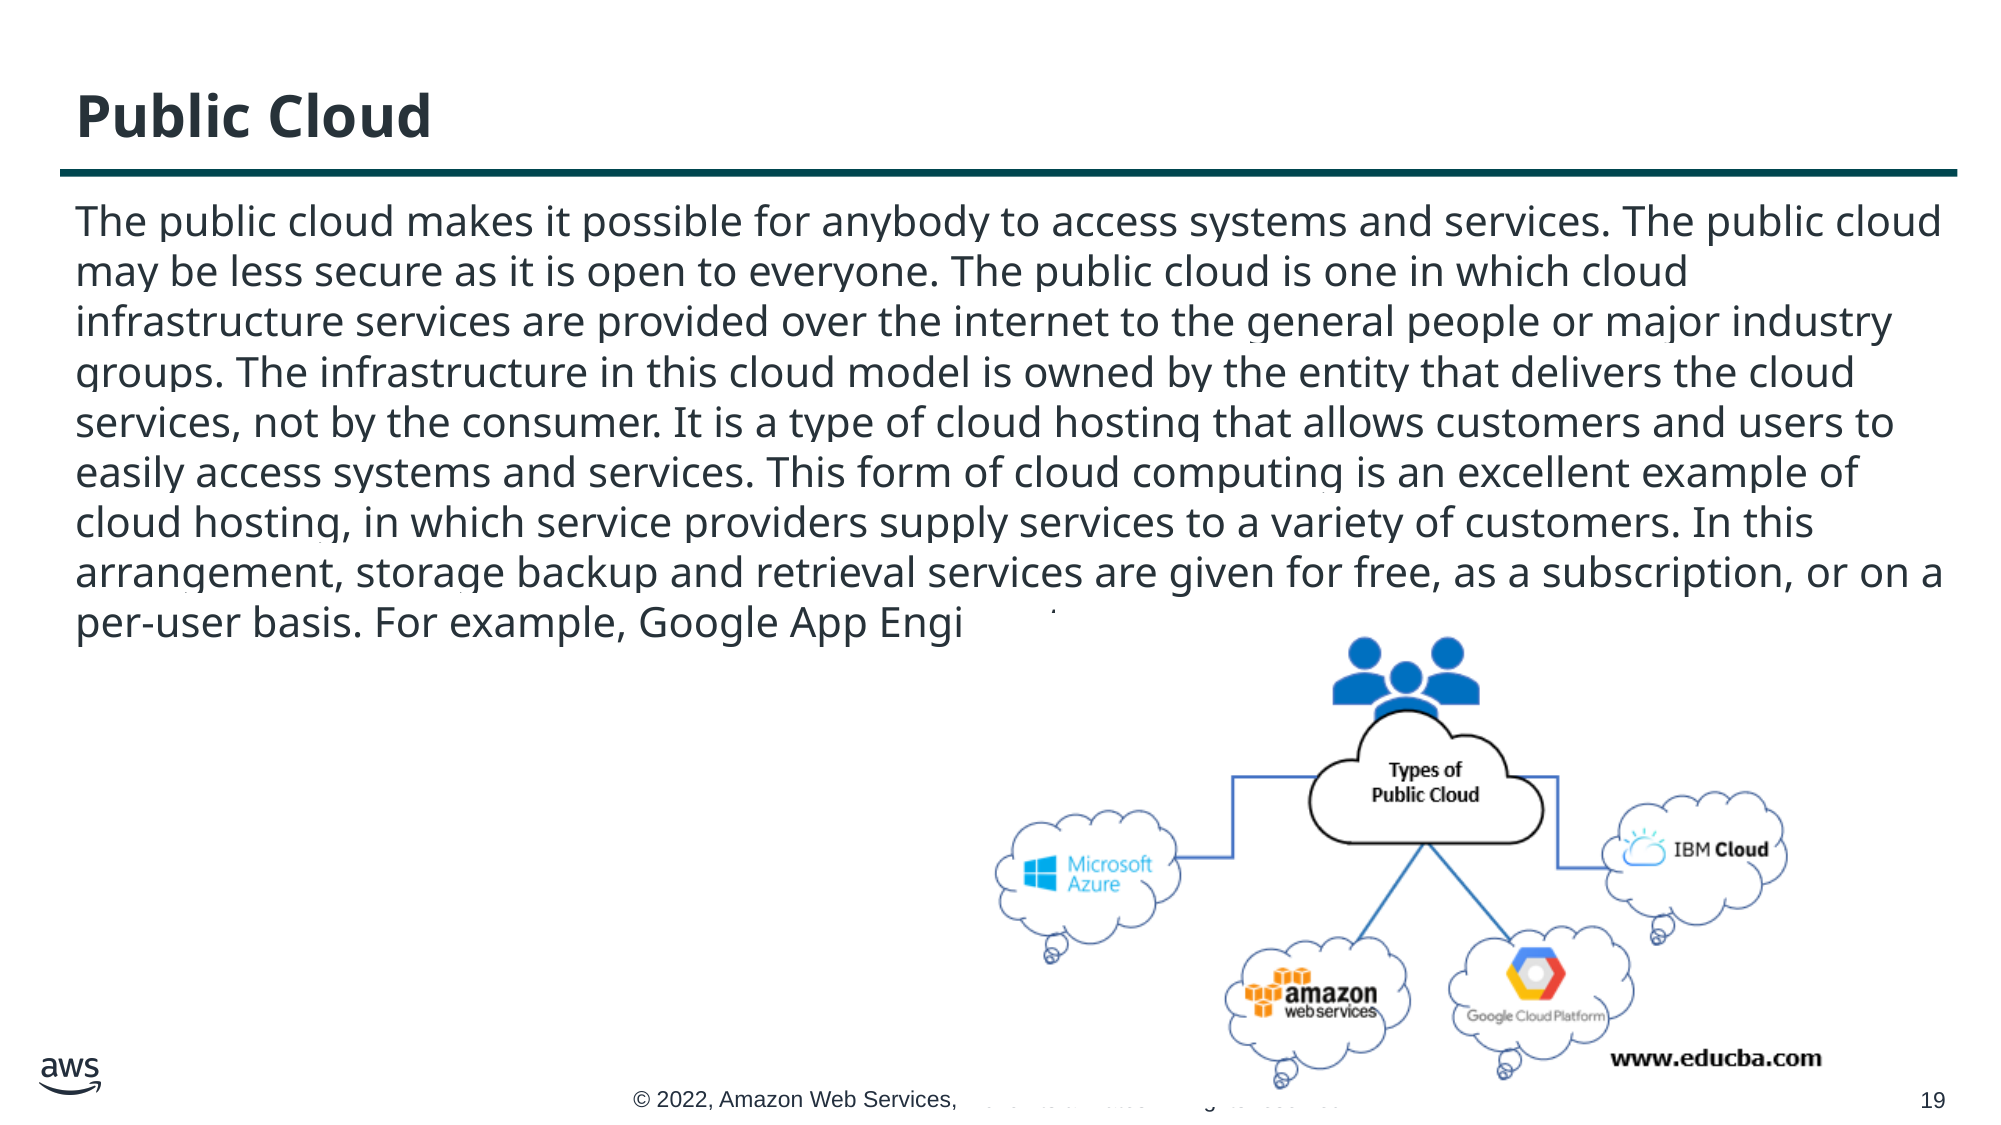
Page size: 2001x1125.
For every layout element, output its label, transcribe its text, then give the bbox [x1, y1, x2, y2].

title Public Cloud [60, 49, 1958, 170]
list The public cloud makes it possible for anybody to access systems and services. The public cloud may be less secure as it is open to everyone. The public cloud is one in which cloud infrastructure services are provided over the internet to the general people or major industry groups. The infrastructure in this cloud model is owned by the entity that delivers the cloud services, not by the consumer. It is a type of cloud hosting that allows customers and users to easily access systems and services. This form of cloud computing is an excellent example of cloud hosting, in which service providers supply services to a variety of customers. In this arrangement, storage backup and retrieval services are given for free, as a subscription, or on a per-user basis. For example, Google App Engine etc. [60, 187, 1961, 1056]
picture [961, 613, 1853, 1108]
slide_number ‹#› [1881, 1077, 1961, 1121]
picture [39, 1058, 101, 1095]
